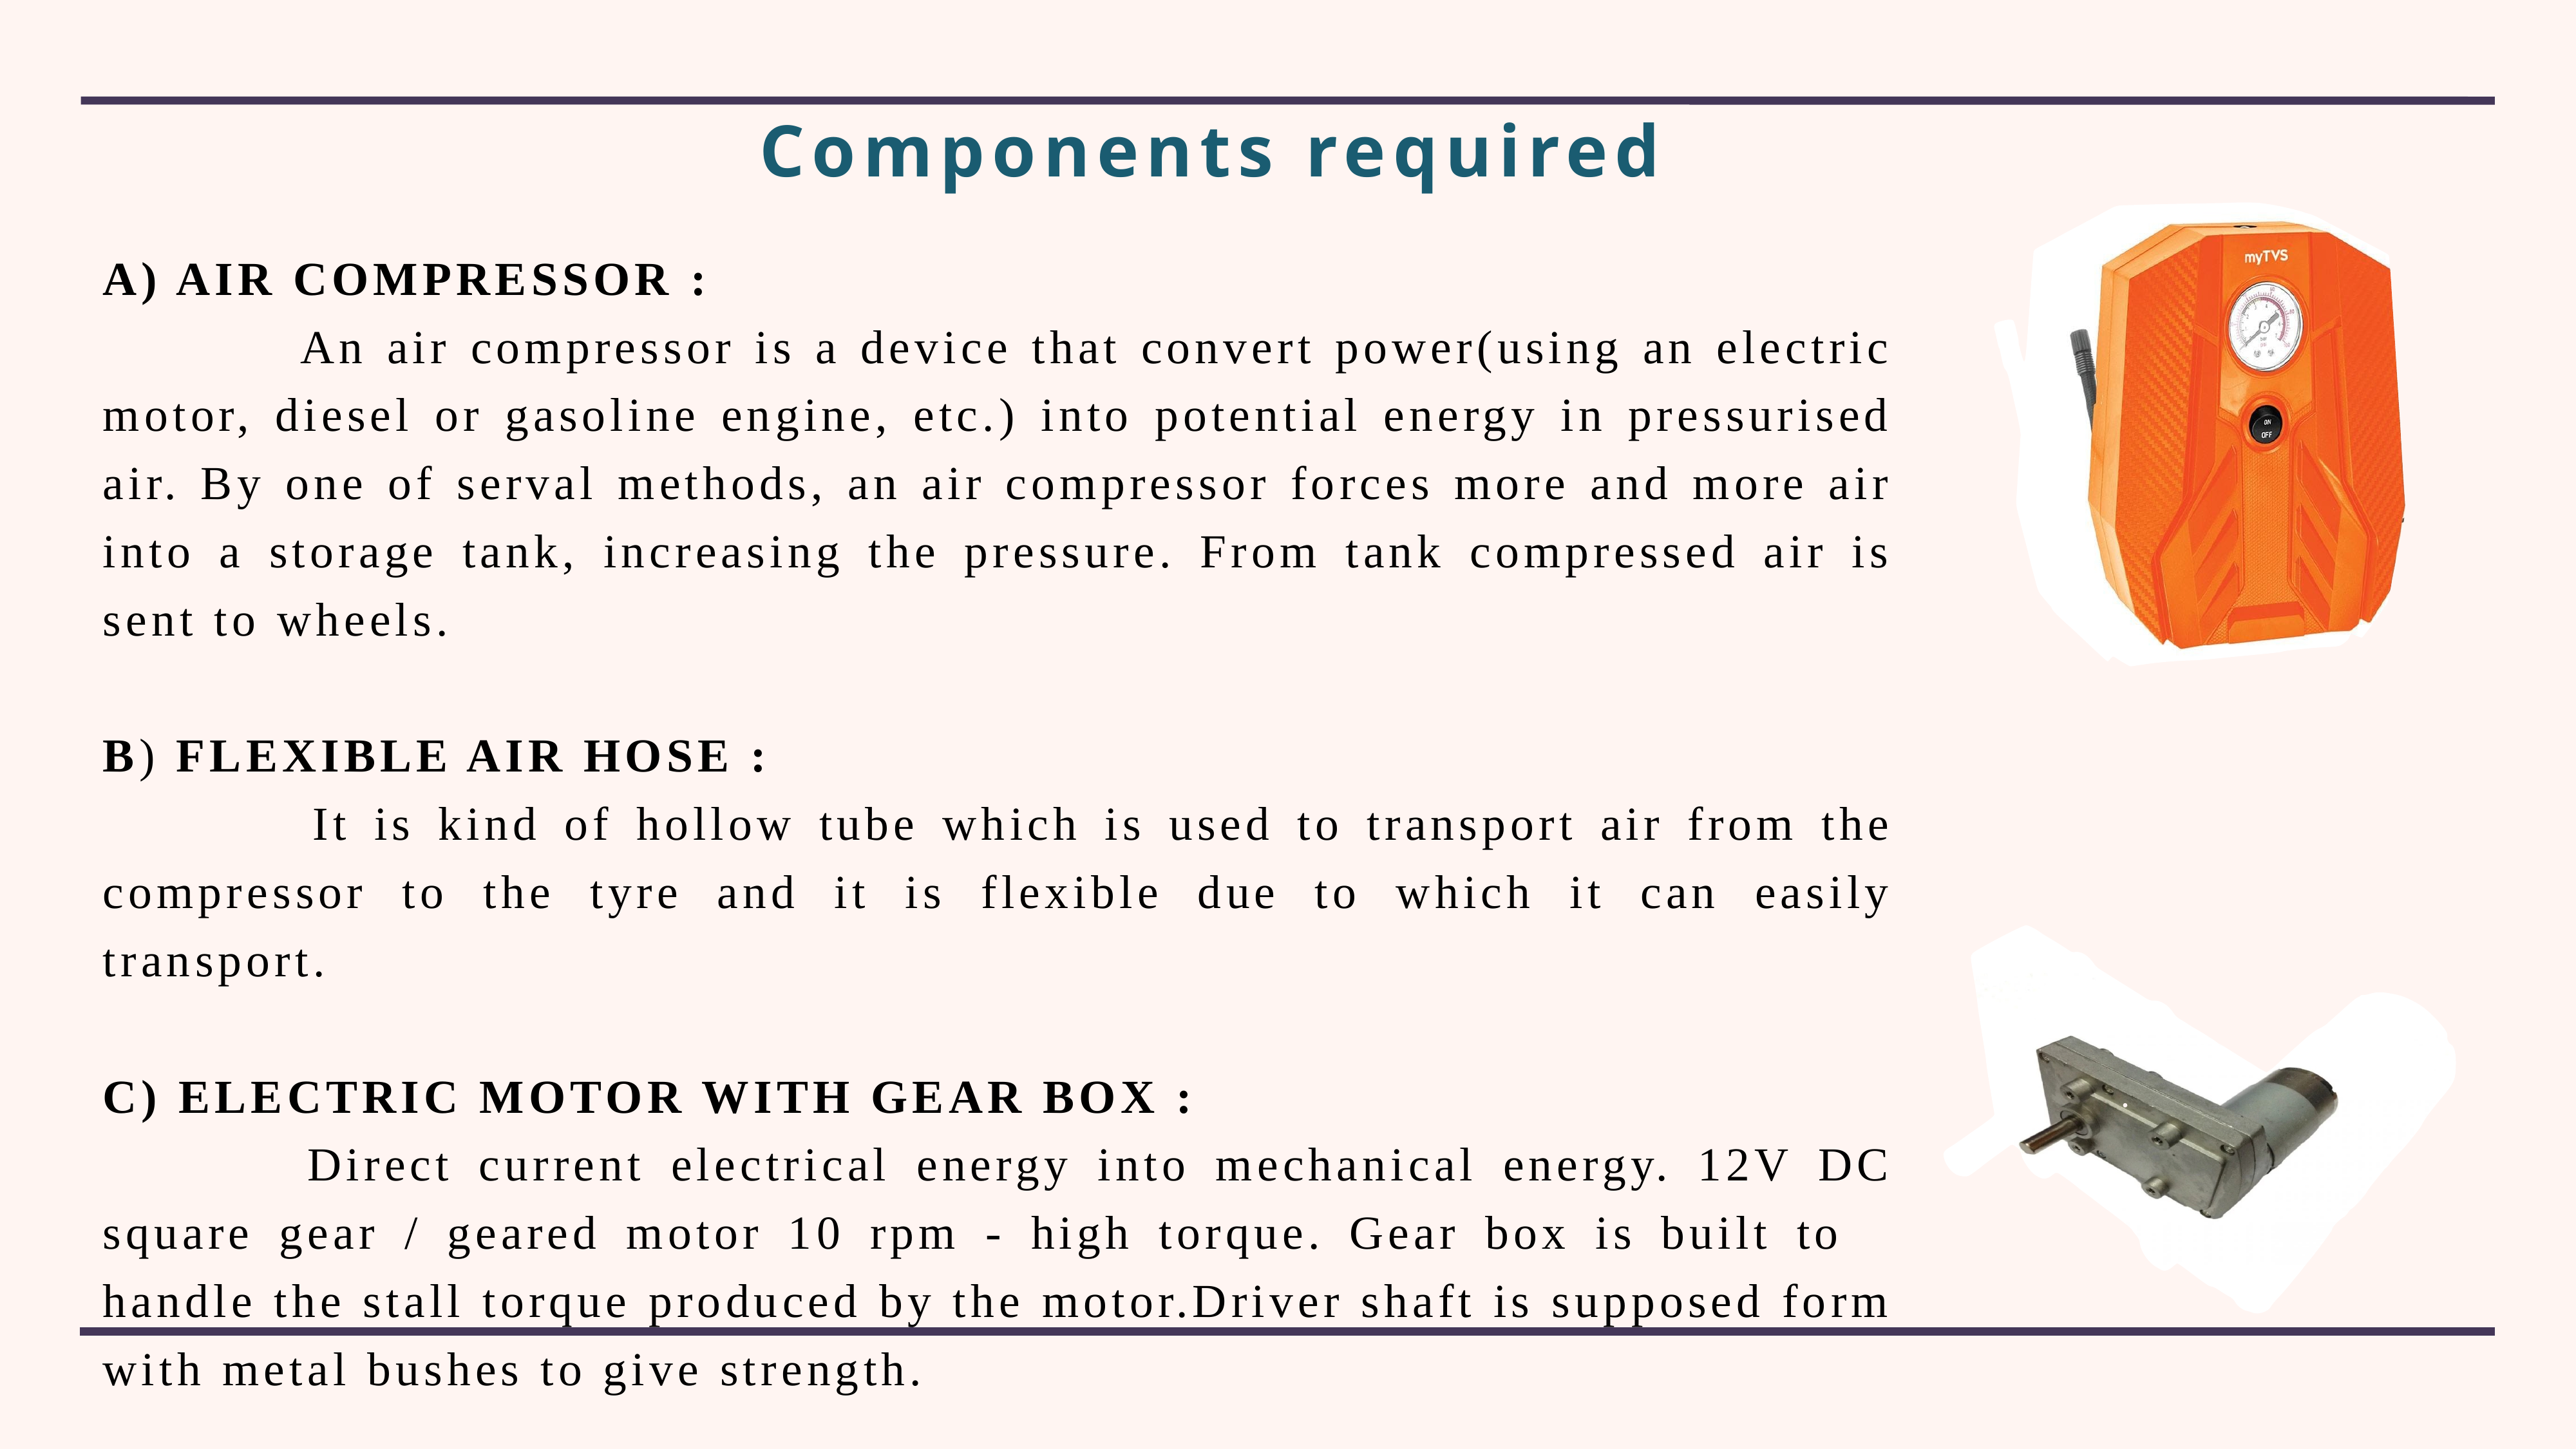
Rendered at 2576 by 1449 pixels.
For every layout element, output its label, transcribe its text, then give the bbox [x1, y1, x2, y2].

list A) AIR COMPRESSOR : An air compressor is a device that convert power(using an electric motor, diesel or gasoline engine, etc.) into potential energy in pressurised air. By one of serval methods, an air compressor forces more and more air into a storage tank, increasing the pressure. From tank compressed air is sent to wheels. B) FLEXIBLE AIR HOSE : It is kind of hollow tube which is used to transport air from the compressor to the tyre and it is flexible due to which it can easily transport. C) ELECTRIC MOTOR WITH GEAR BOX : Direct current electrical energy into mechanical energy. 12V DC square gear / geared motor 10 rpm - high torque. Gear box is built to handle the stall torque produced by the motor.Driver shaft is supposed form with metal bushes to give strength. [97, 174, 1902, 1447]
picture [1994, 202, 2406, 667]
title Components required [142, 100, 2278, 276]
picture [1943, 925, 2456, 1314]
